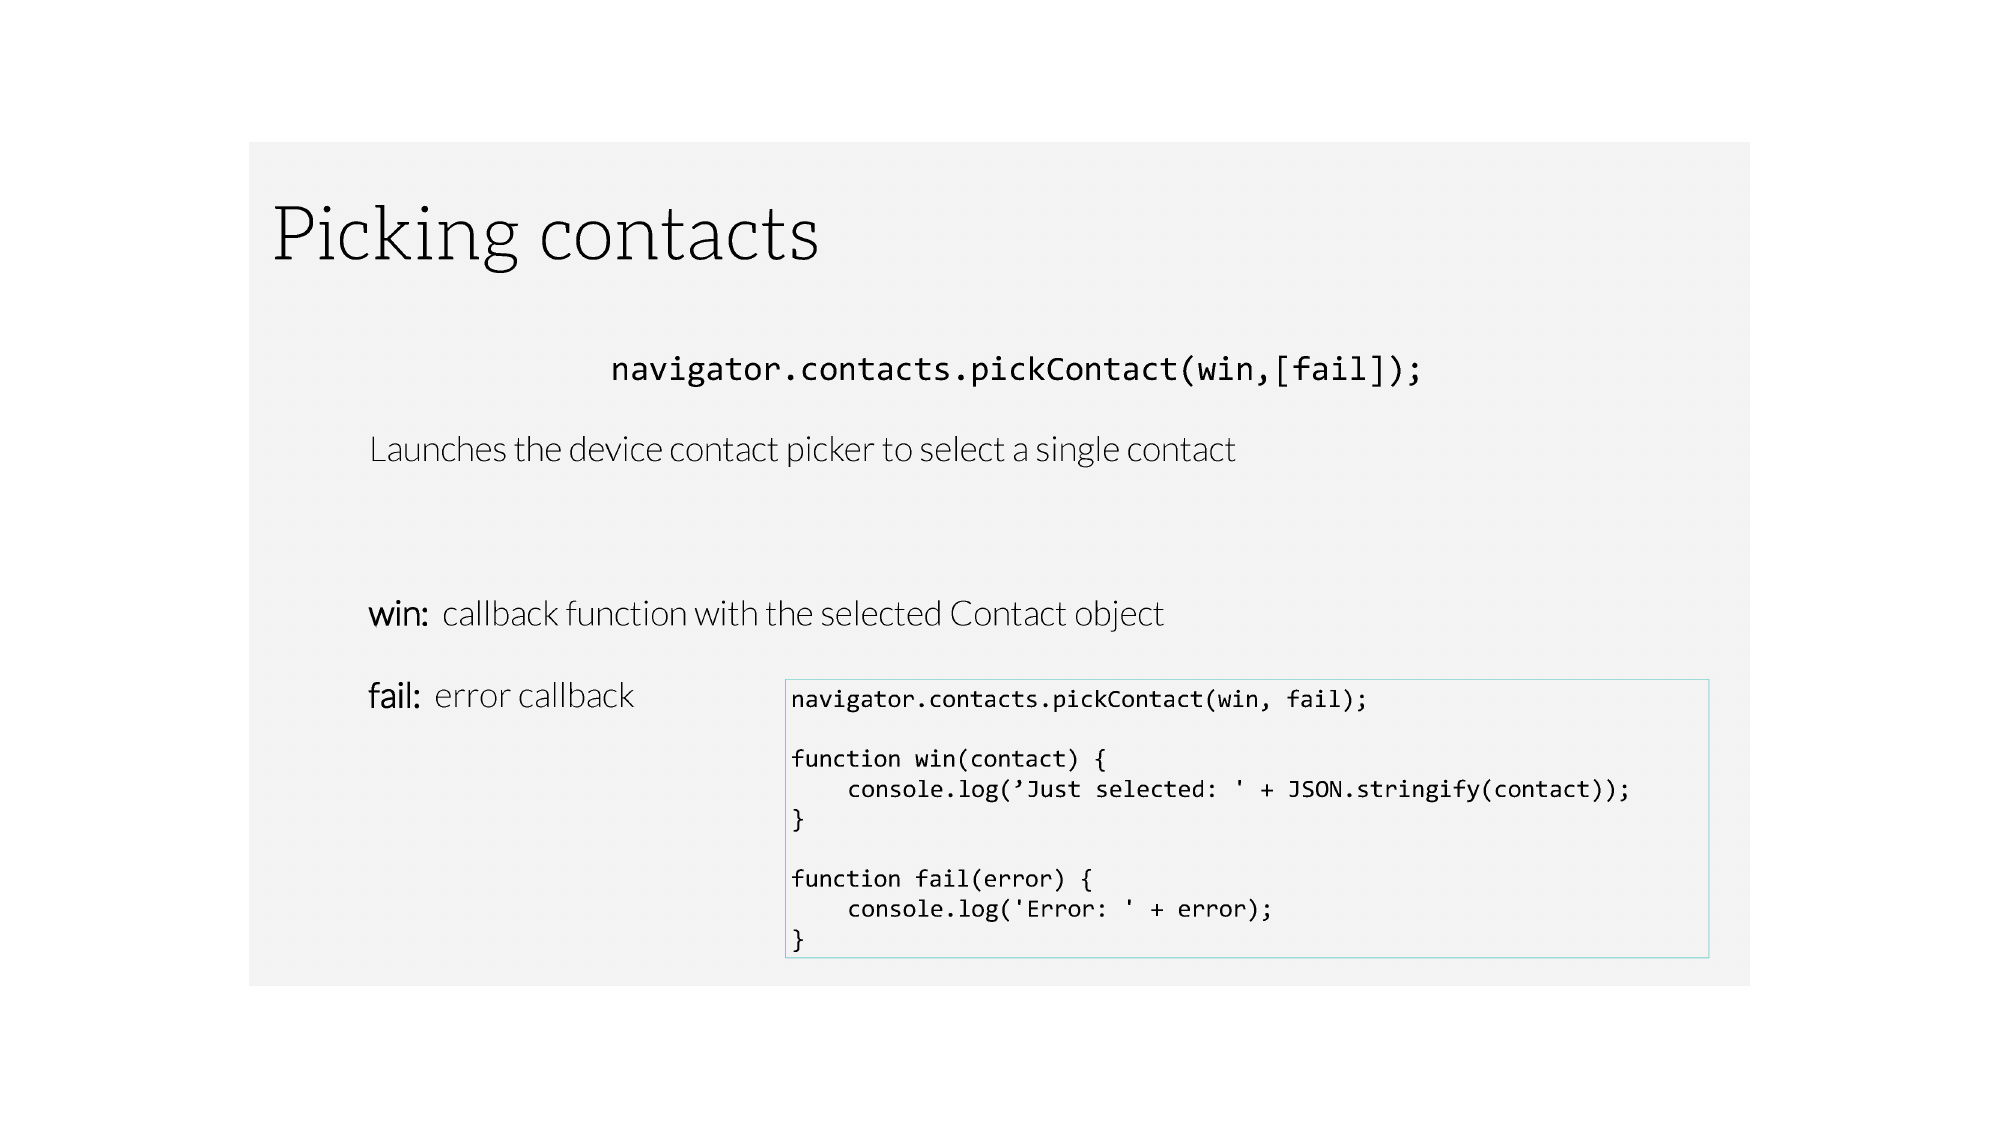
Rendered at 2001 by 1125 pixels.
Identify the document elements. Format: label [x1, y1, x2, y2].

picture [249, 142, 1750, 986]
